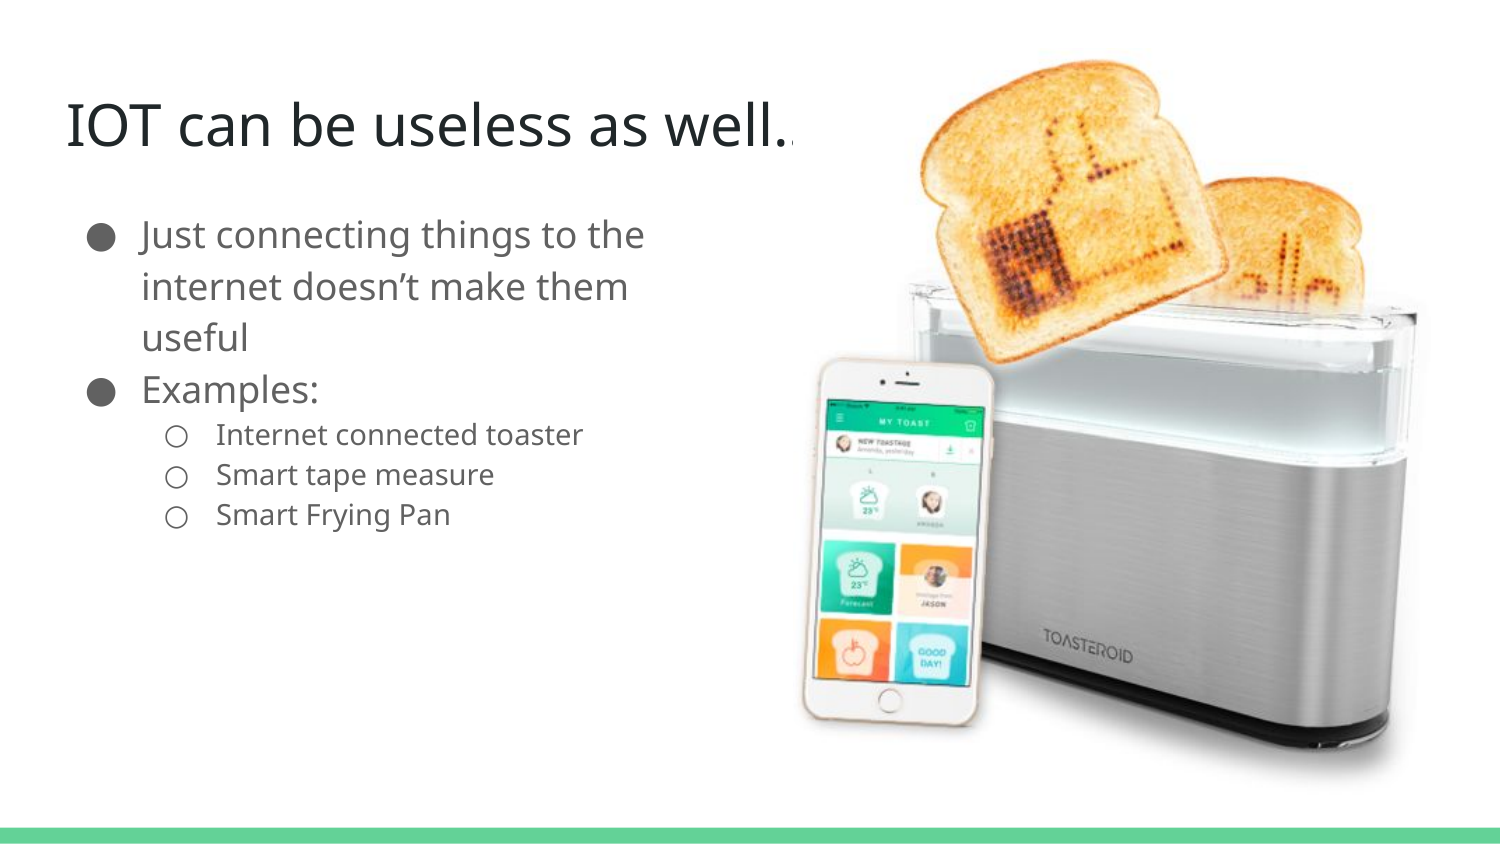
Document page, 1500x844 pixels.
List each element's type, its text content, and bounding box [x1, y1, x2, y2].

title IOT can be useless as well... [51, 72, 787, 167]
list Just connecting things to the internet doesn’t make them useful Examples: Internet connected toaster Smart tape measure Smart Frying Pan [51, 189, 742, 750]
picture [792, 48, 1450, 796]
